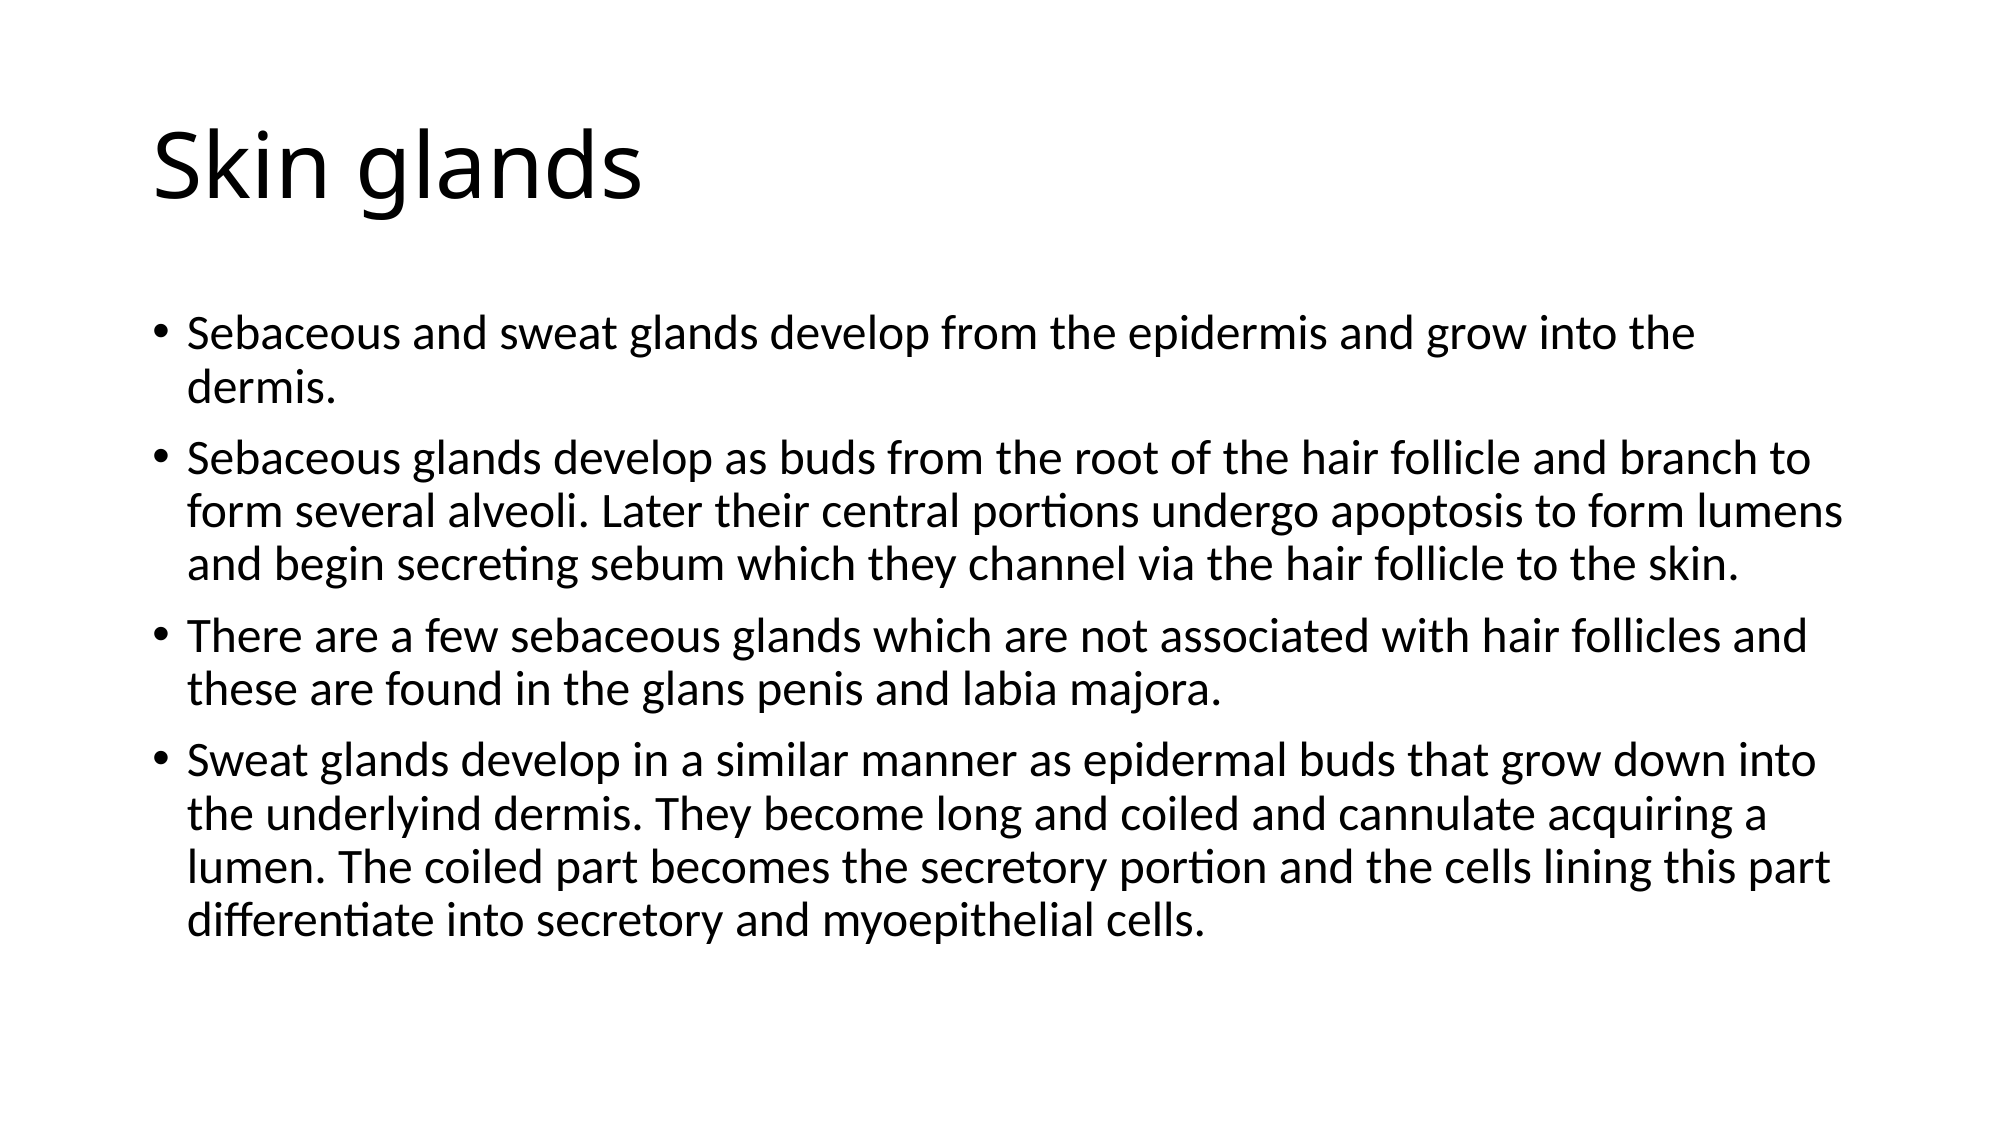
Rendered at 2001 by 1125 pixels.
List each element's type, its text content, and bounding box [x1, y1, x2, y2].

list Sebaceous and sweat glands develop from the epidermis and grow into the dermis. Sebaceous glands develop as buds from the root of the hair follicle and branch to form several alveoli. Later their central portions undergo apoptosis to form lumens and begin secreting sebum which they channel via the hair follicle to the skin. There are a few sebaceous glands which are not associated with hair follicles and these are found in the glans penis and labia majora. Sweat glands develop in a similar manner as epidermal buds that grow down into the underlyind dermis. They become long and coiled and cannulate acquiring a lumen. The coiled part becomes the secretory portion and the cells lining this part differentiate into secretory and myoepithelial cells. [137, 299, 1863, 1014]
title Skin glands [137, 59, 1863, 278]
